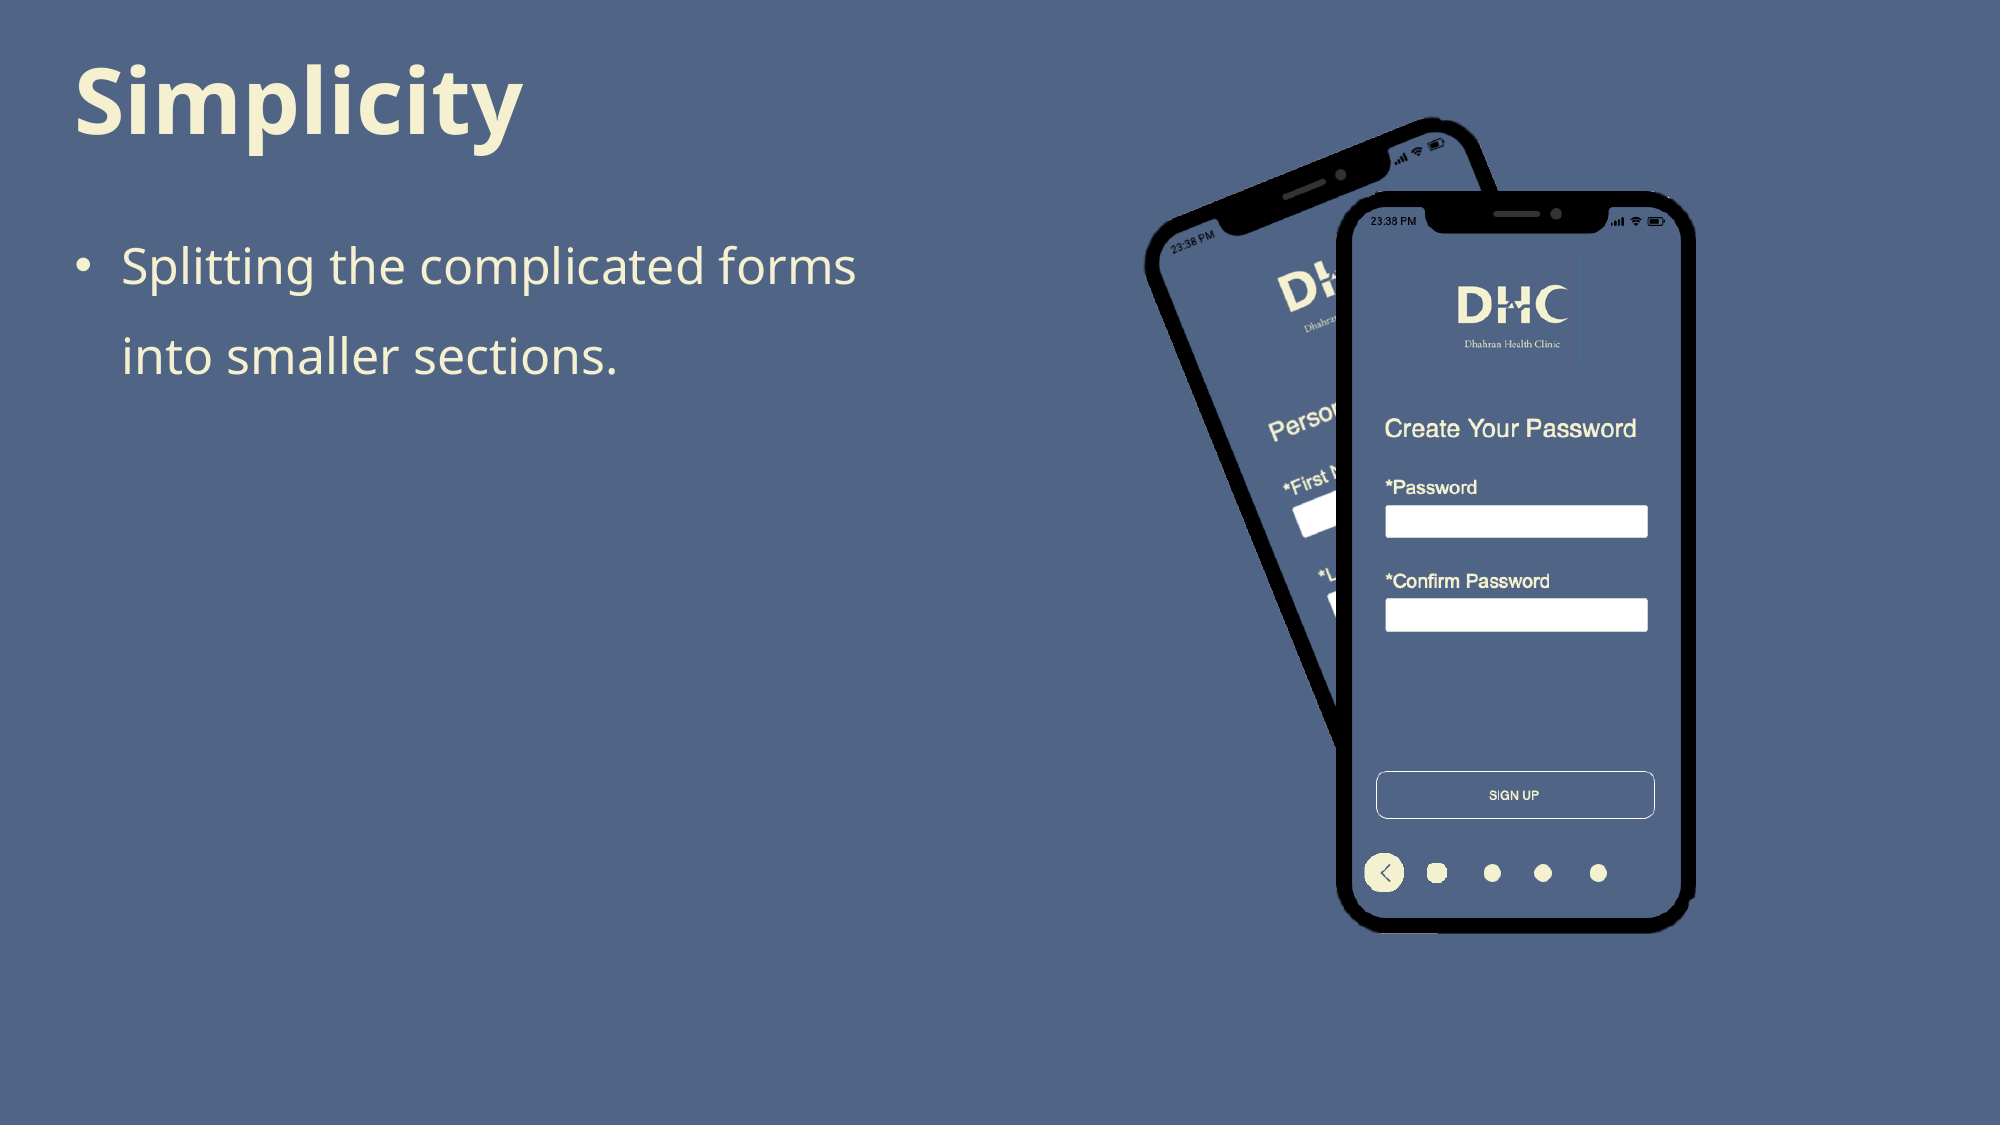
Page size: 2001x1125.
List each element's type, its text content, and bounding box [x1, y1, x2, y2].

picture [1130, 103, 1739, 934]
text_box Splitting the complicated forms into smaller sections. [59, 196, 921, 392]
text_box Simplicity [59, 47, 627, 197]
